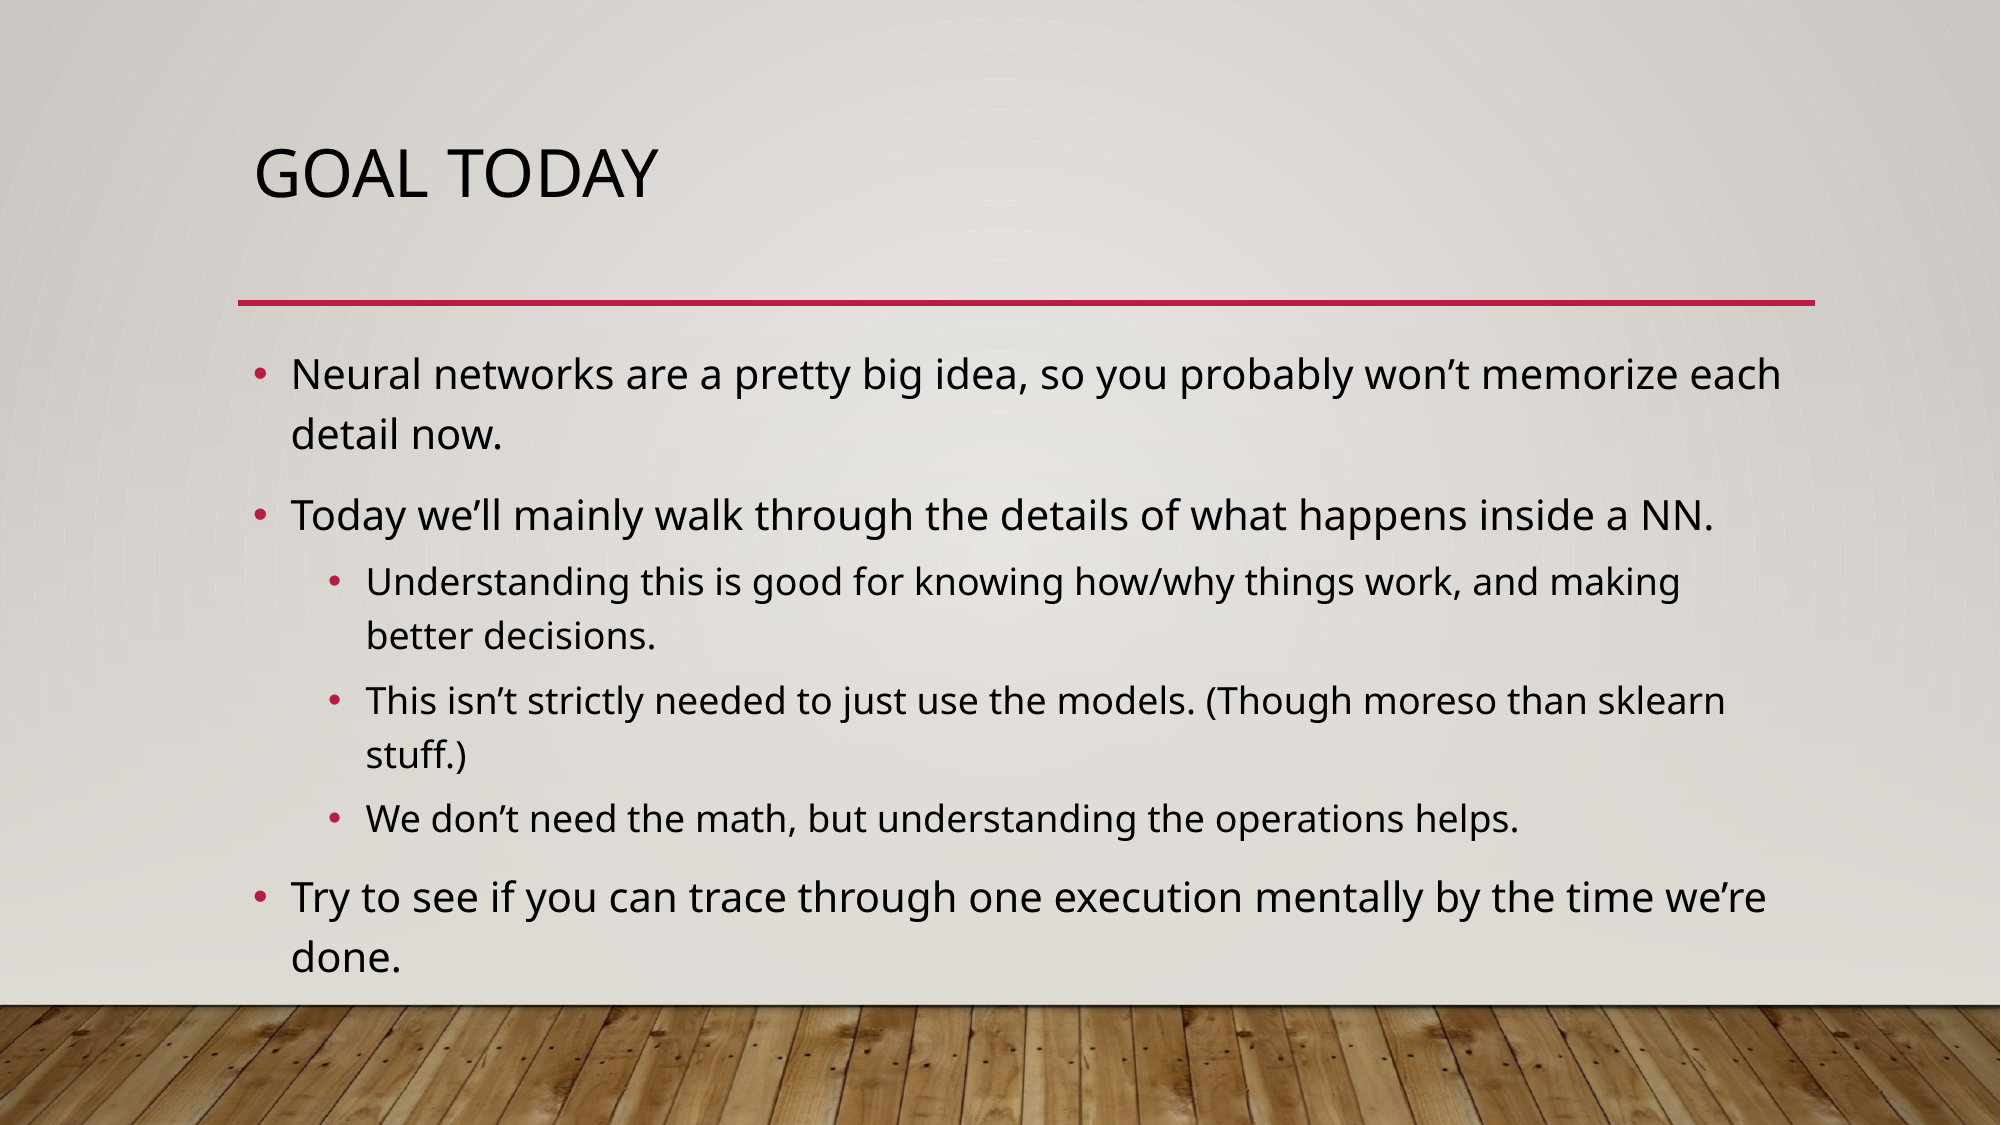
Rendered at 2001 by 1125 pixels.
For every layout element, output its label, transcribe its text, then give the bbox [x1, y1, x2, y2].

title Goal Today [238, 131, 1814, 305]
picture [0, 1005, 2000, 1125]
list Neural networks are a pretty big idea, so you probably won’t memorize each detail now. Today we’ll mainly walk through the details of what happens inside a NN. Understanding this is good for knowing how/why things work, and making better decisions. This isn’t strictly needed to just use the models. (Though moreso than sklearn stuff.) We don’t need the math, but understanding the operations helps. Try to see if you can trace through one execution mentally by the time we’re done. [238, 330, 1814, 974]
